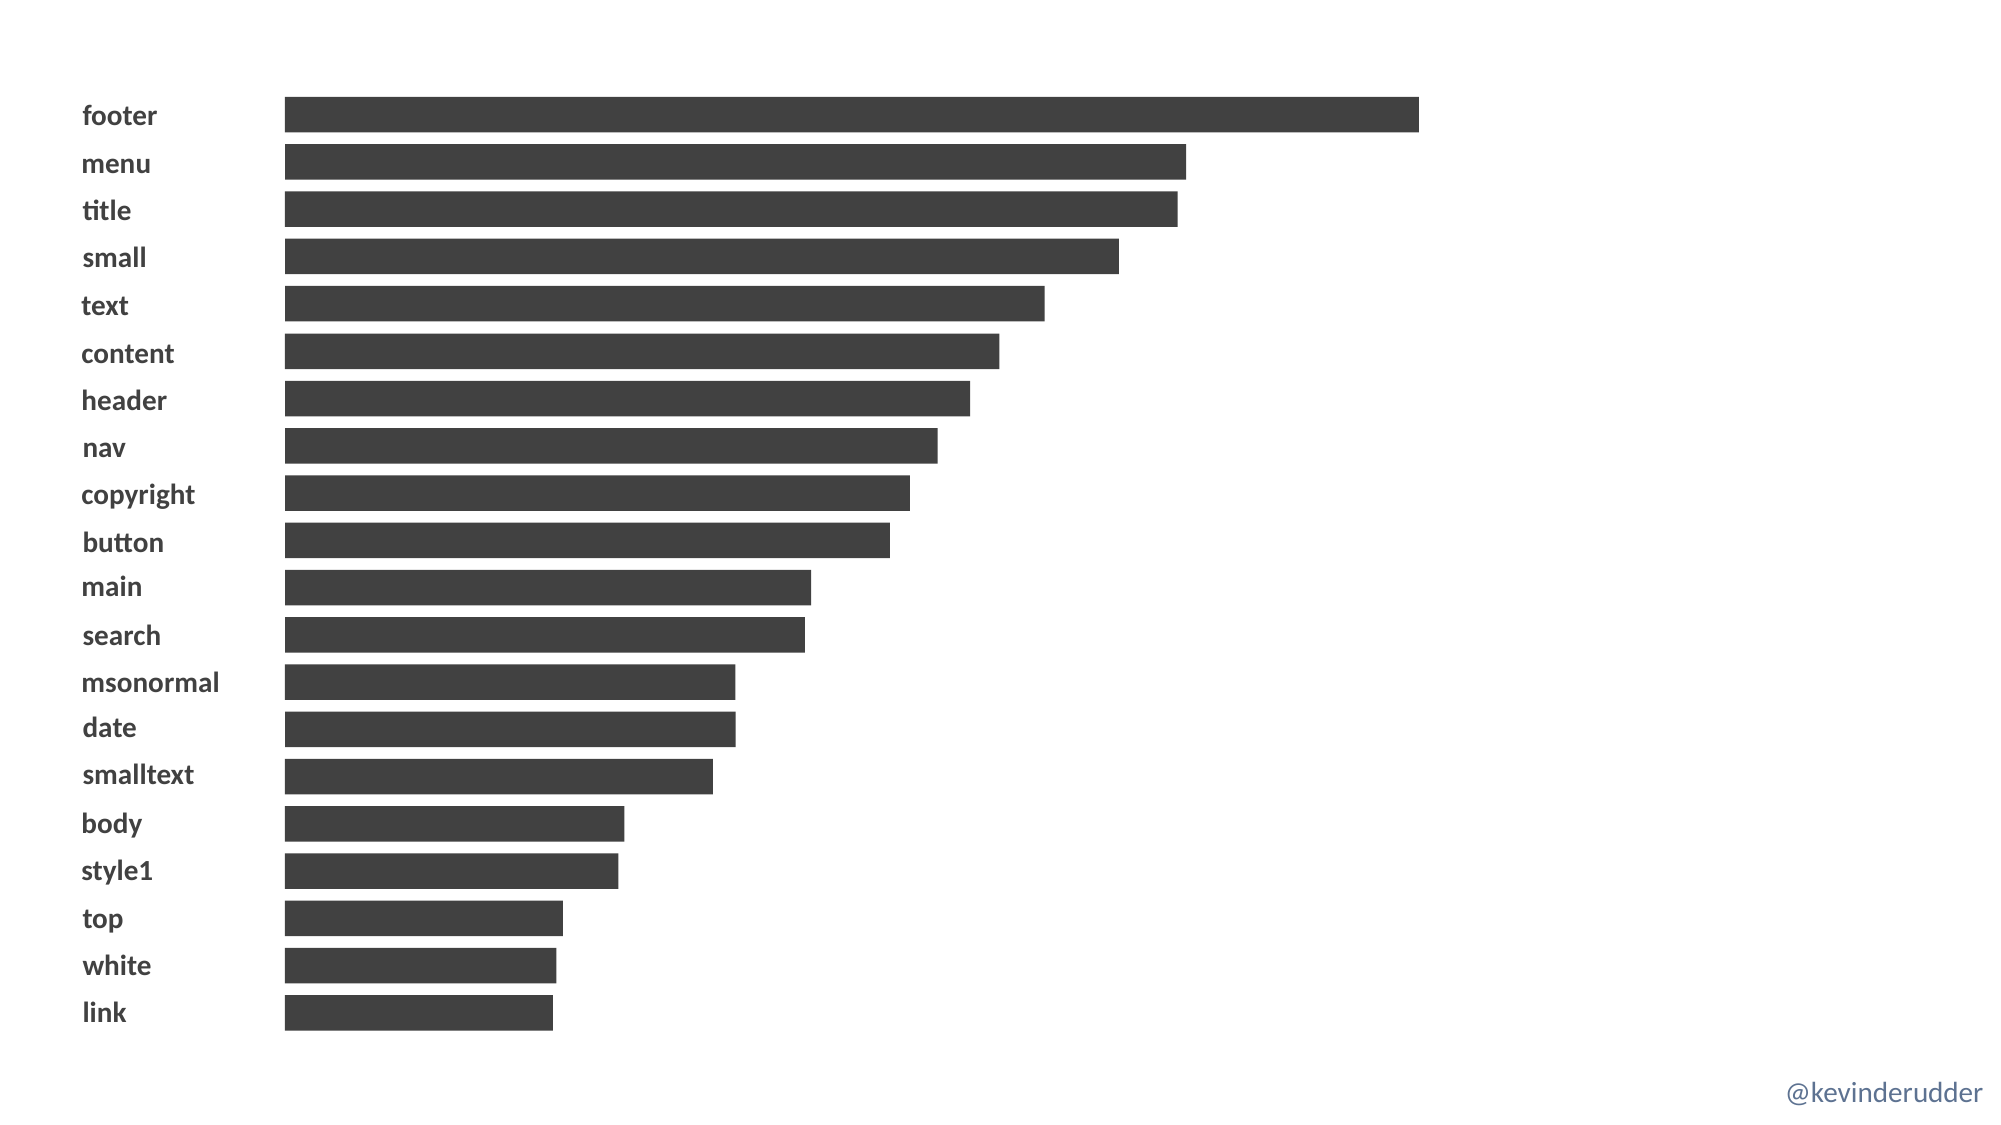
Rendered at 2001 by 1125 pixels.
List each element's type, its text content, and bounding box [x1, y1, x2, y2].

text_box nav [67, 421, 273, 471]
text_box white [67, 938, 296, 985]
text_box smalltext [67, 747, 296, 798]
text_box text [66, 278, 271, 326]
text_box button [67, 515, 273, 566]
text_box search [67, 608, 273, 655]
text_box [284, 569, 812, 606]
text_box [295, 663, 736, 701]
text_box [284, 238, 1120, 275]
text_box [295, 852, 620, 890]
text_box footer [67, 89, 273, 139]
text_box [284, 427, 939, 465]
text_box [296, 900, 564, 937]
text_box [284, 190, 1179, 228]
text_box [284, 333, 1000, 370]
text_box title [67, 184, 273, 231]
text_box small [67, 231, 273, 282]
text_box content [66, 326, 271, 373]
text_box [284, 522, 891, 559]
text_box [284, 380, 971, 417]
text_box [296, 711, 737, 748]
text_box [296, 947, 558, 984]
text_box [284, 143, 1187, 181]
text_box main [66, 559, 271, 610]
text_box date [67, 701, 296, 747]
text_box [284, 616, 806, 654]
text_box [284, 285, 1046, 322]
text_box link [67, 985, 296, 1036]
text_box [295, 805, 625, 843]
text_box body [66, 796, 295, 843]
text_box msonormal [66, 655, 295, 706]
text_box [284, 474, 911, 512]
text_box [296, 758, 714, 795]
text_box menu [66, 136, 271, 187]
text_box header [66, 373, 271, 424]
text_box [284, 96, 1420, 133]
text_box [296, 994, 554, 1032]
text_box copyright [66, 468, 271, 519]
text_box top [67, 892, 296, 938]
text_box style1 [66, 843, 295, 894]
